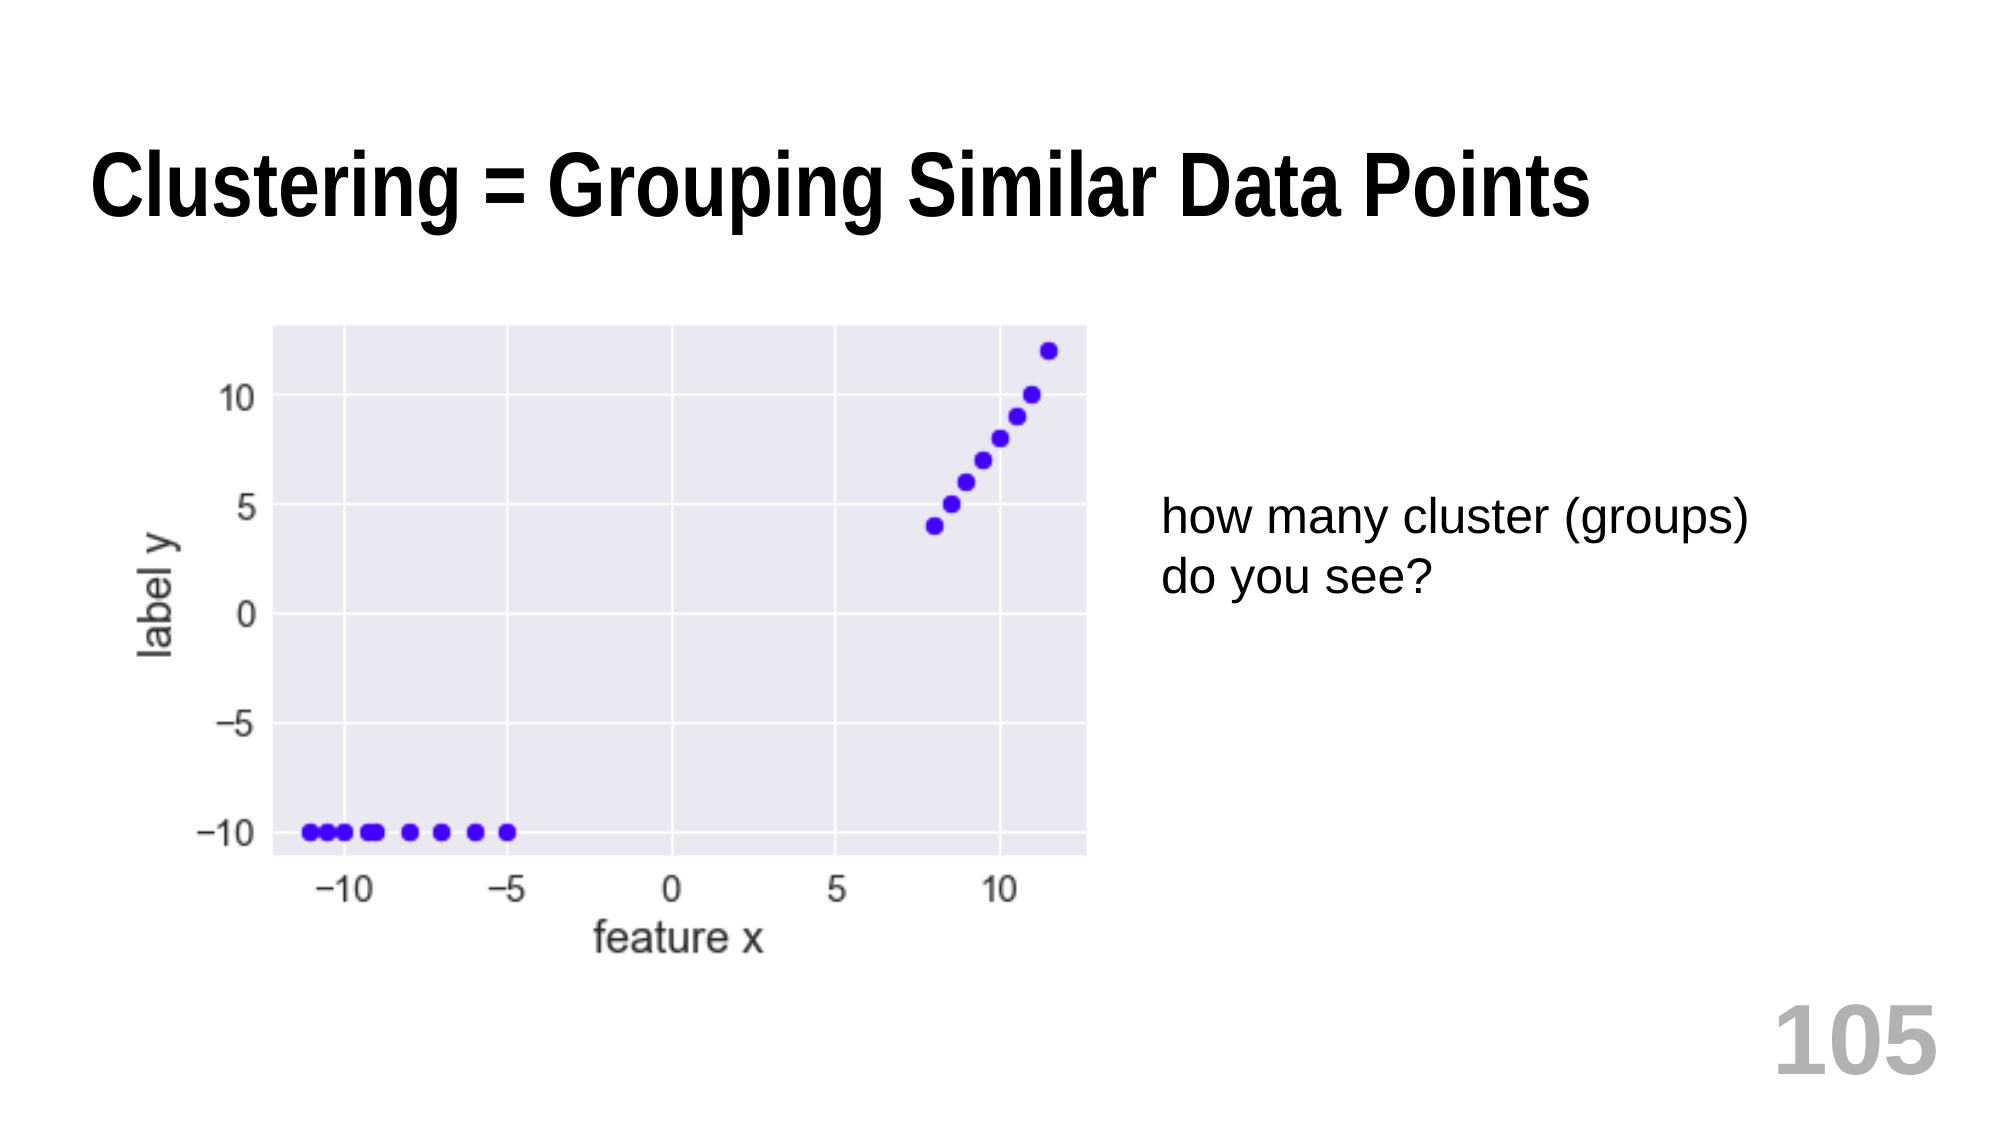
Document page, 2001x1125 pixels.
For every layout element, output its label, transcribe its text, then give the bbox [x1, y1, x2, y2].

slide_number 105 [1638, 987, 1946, 1083]
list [54, 297, 1284, 991]
title Clustering = Grouping Similar Data Points [90, 137, 1910, 238]
text_box how many cluster (groups) do you see? [1289, 476, 1780, 611]
